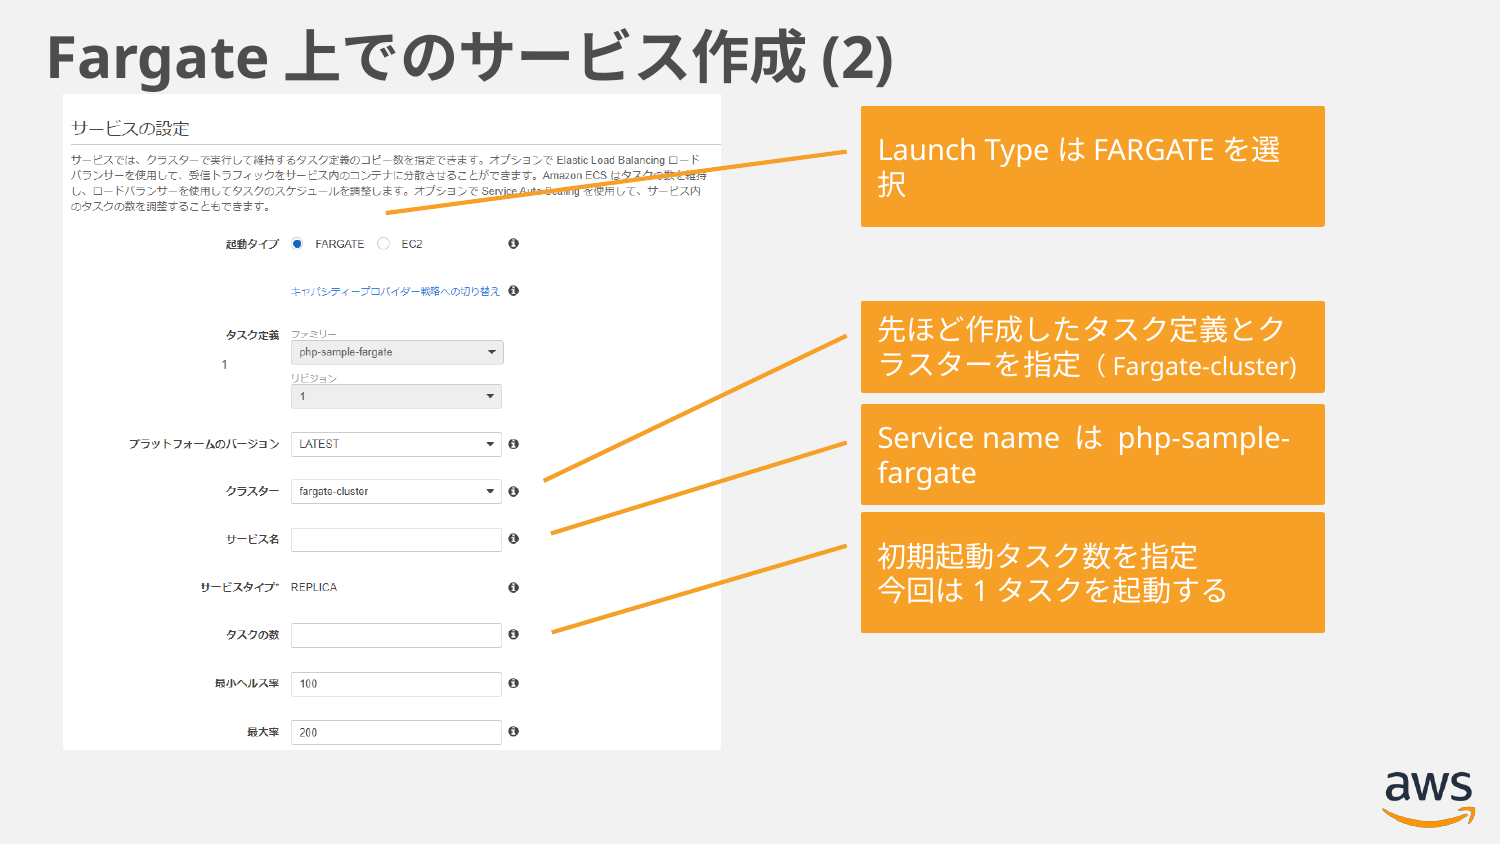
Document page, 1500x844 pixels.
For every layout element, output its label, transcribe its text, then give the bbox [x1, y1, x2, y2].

picture [1381, 771, 1476, 828]
text_box Launch TypeはFARGATEを選択 [725, 149, 847, 170]
text_box Service name は php-sample-fargate [725, 440, 848, 483]
text_box Service name は php-sample-fargate [861, 404, 1325, 505]
text_box 初期起動タスク数を指定 今回は1タスクを起動する [861, 512, 1325, 633]
text_box 初期起動タスク数を指定 今回は1タスクを起動する [725, 543, 848, 584]
text_box 先ほど作成したタスク定義とクラスターを指定（Fargate-cluster) [861, 301, 1325, 393]
text_box Launch TypeはFARGATEを選択 [861, 106, 1325, 227]
title Fargate上でのサービス作成(2) [0, 0, 1500, 111]
picture [63, 93, 721, 751]
text_box 先ほど作成したタスク定義とクラスターを指定（Fargate-cluster) [725, 333, 848, 397]
